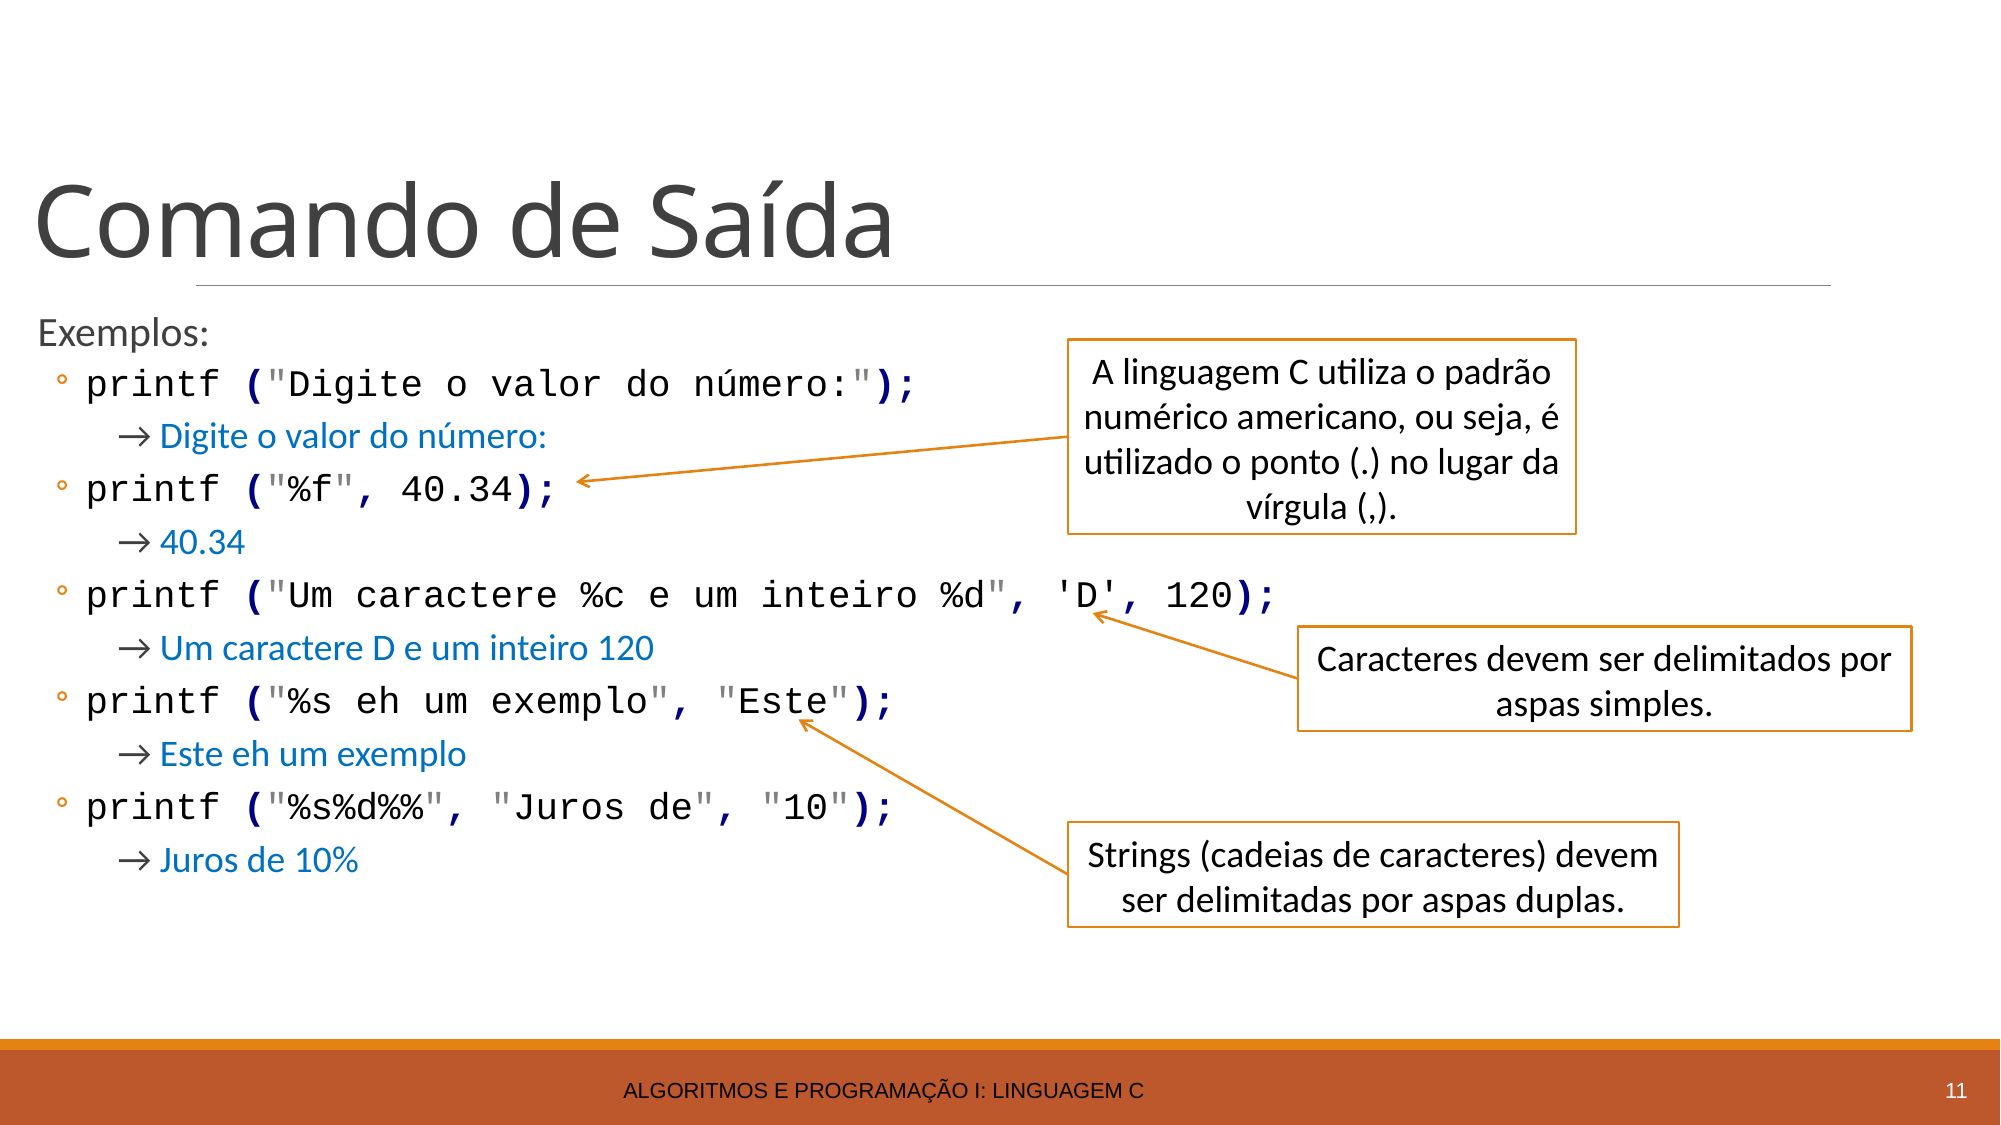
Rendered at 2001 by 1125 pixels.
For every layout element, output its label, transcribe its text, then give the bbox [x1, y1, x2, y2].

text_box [797, 718, 1680, 973]
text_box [1091, 612, 1912, 732]
list Exemplos: printf ("Digite o valor do número:"); → Digite o valor do número: printf ("%f", 40.34); → 40.34 printf ("Um caractere %c e um inteiro %d", 'D', 120); → Um caractere D e um inteiro 120 printf ("%s eh um exemplo", "Este"); → Este eh um exemplo printf ("%s%d%%", "Juros de", "10"); → Juros de 10% [22, 302, 1987, 1040]
footer Algoritmos e Programação I: Linguagem C [17, 1059, 1751, 1120]
title Comando de Saída [17, 47, 1984, 285]
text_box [575, 338, 1577, 537]
slide_number 11 [1767, 1059, 1983, 1120]
